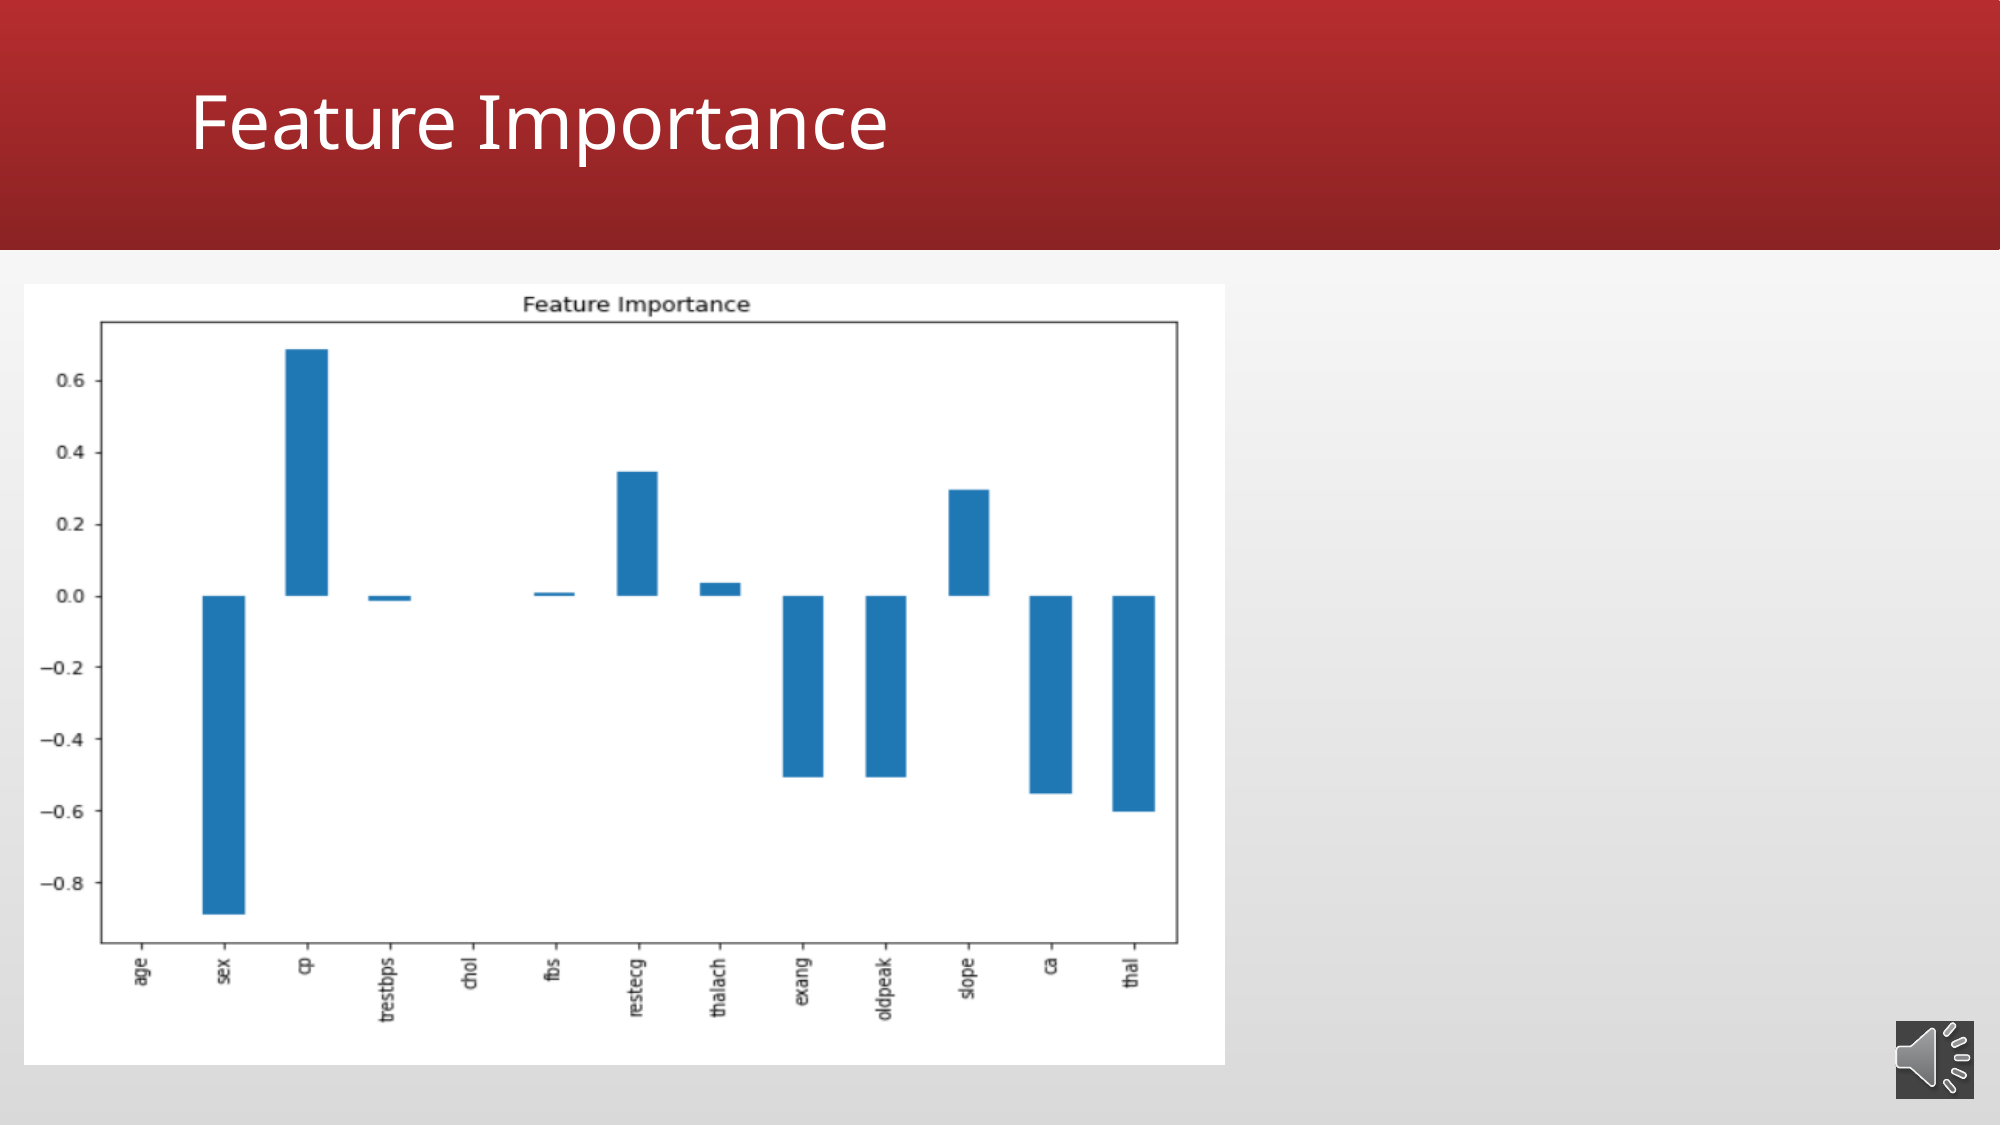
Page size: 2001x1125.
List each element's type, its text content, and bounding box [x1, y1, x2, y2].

picture [1894, 1019, 1975, 1100]
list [24, 284, 1225, 1065]
title Feature Importance [174, 16, 1825, 234]
